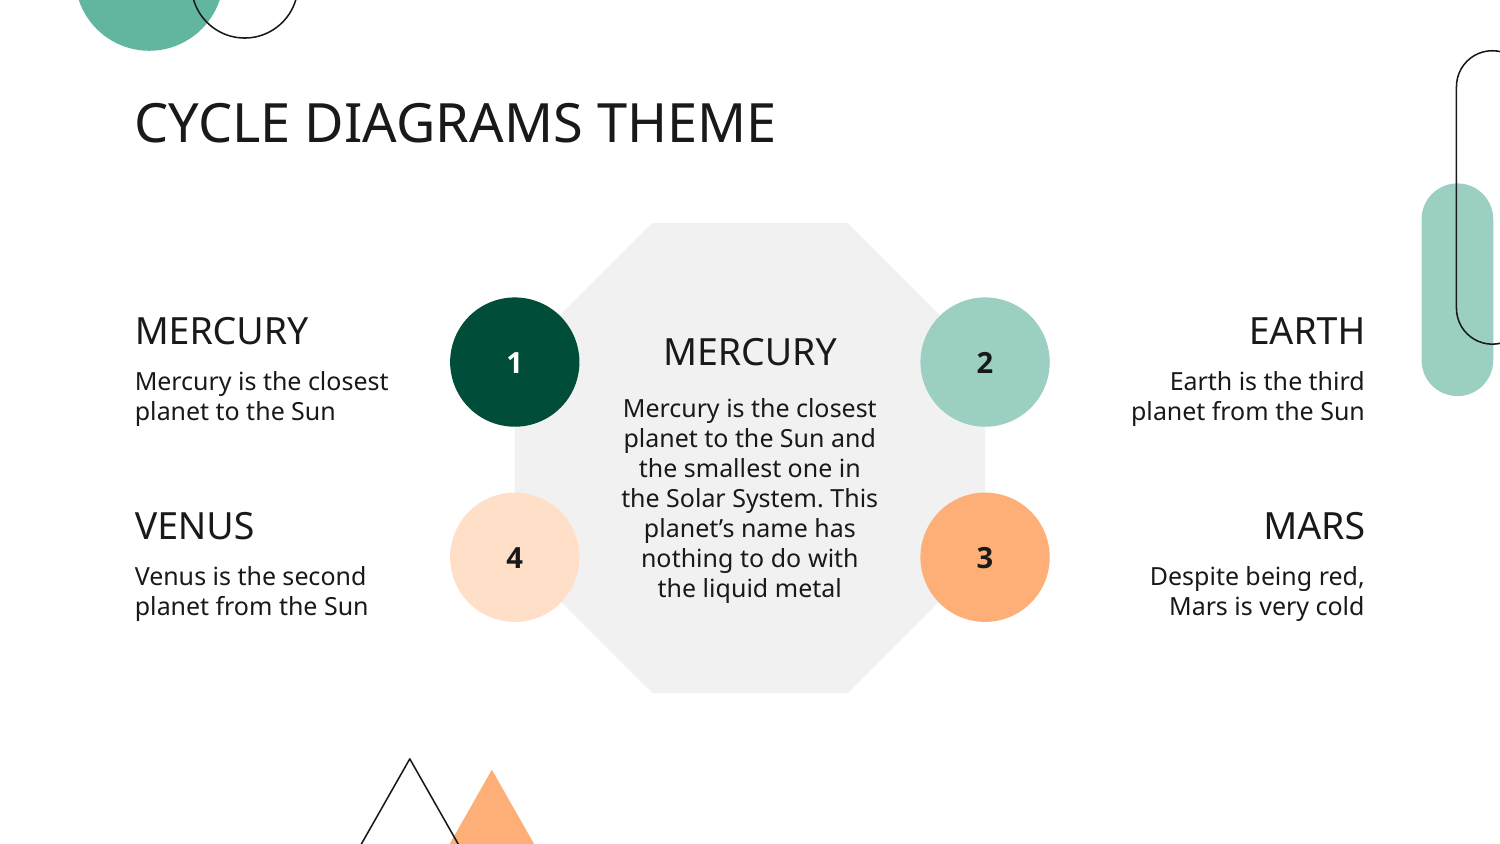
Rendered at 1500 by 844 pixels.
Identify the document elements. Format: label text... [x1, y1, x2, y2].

text_box 1 [450, 297, 580, 427]
subtitle Venus is the second planet from the Sun [119, 545, 409, 632]
subtitle VENUS [119, 475, 409, 545]
subtitle EARTH [1091, 280, 1381, 350]
text_box [514, 222, 986, 694]
subtitle MERCURY [119, 280, 409, 350]
text_box 4 [450, 492, 580, 622]
subtitle Mercury is the closest planet to the Sun and the smallest one in the Solar System. This planet’s name has nothing to do with the liquid metal [605, 377, 895, 614]
subtitle Despite being red, Mars is very cold [1091, 545, 1381, 632]
subtitle Earth is the third planet from the Sun [1091, 350, 1381, 437]
text_box 2 [920, 297, 1050, 427]
text_box 3 [920, 492, 1050, 622]
subtitle MERCURY [605, 300, 895, 377]
subtitle MARS [1091, 475, 1381, 545]
title CYCLE DIAGRAMS THEME [119, 72, 1381, 167]
subtitle Mercury is the closest planet to the Sun [119, 350, 409, 437]
